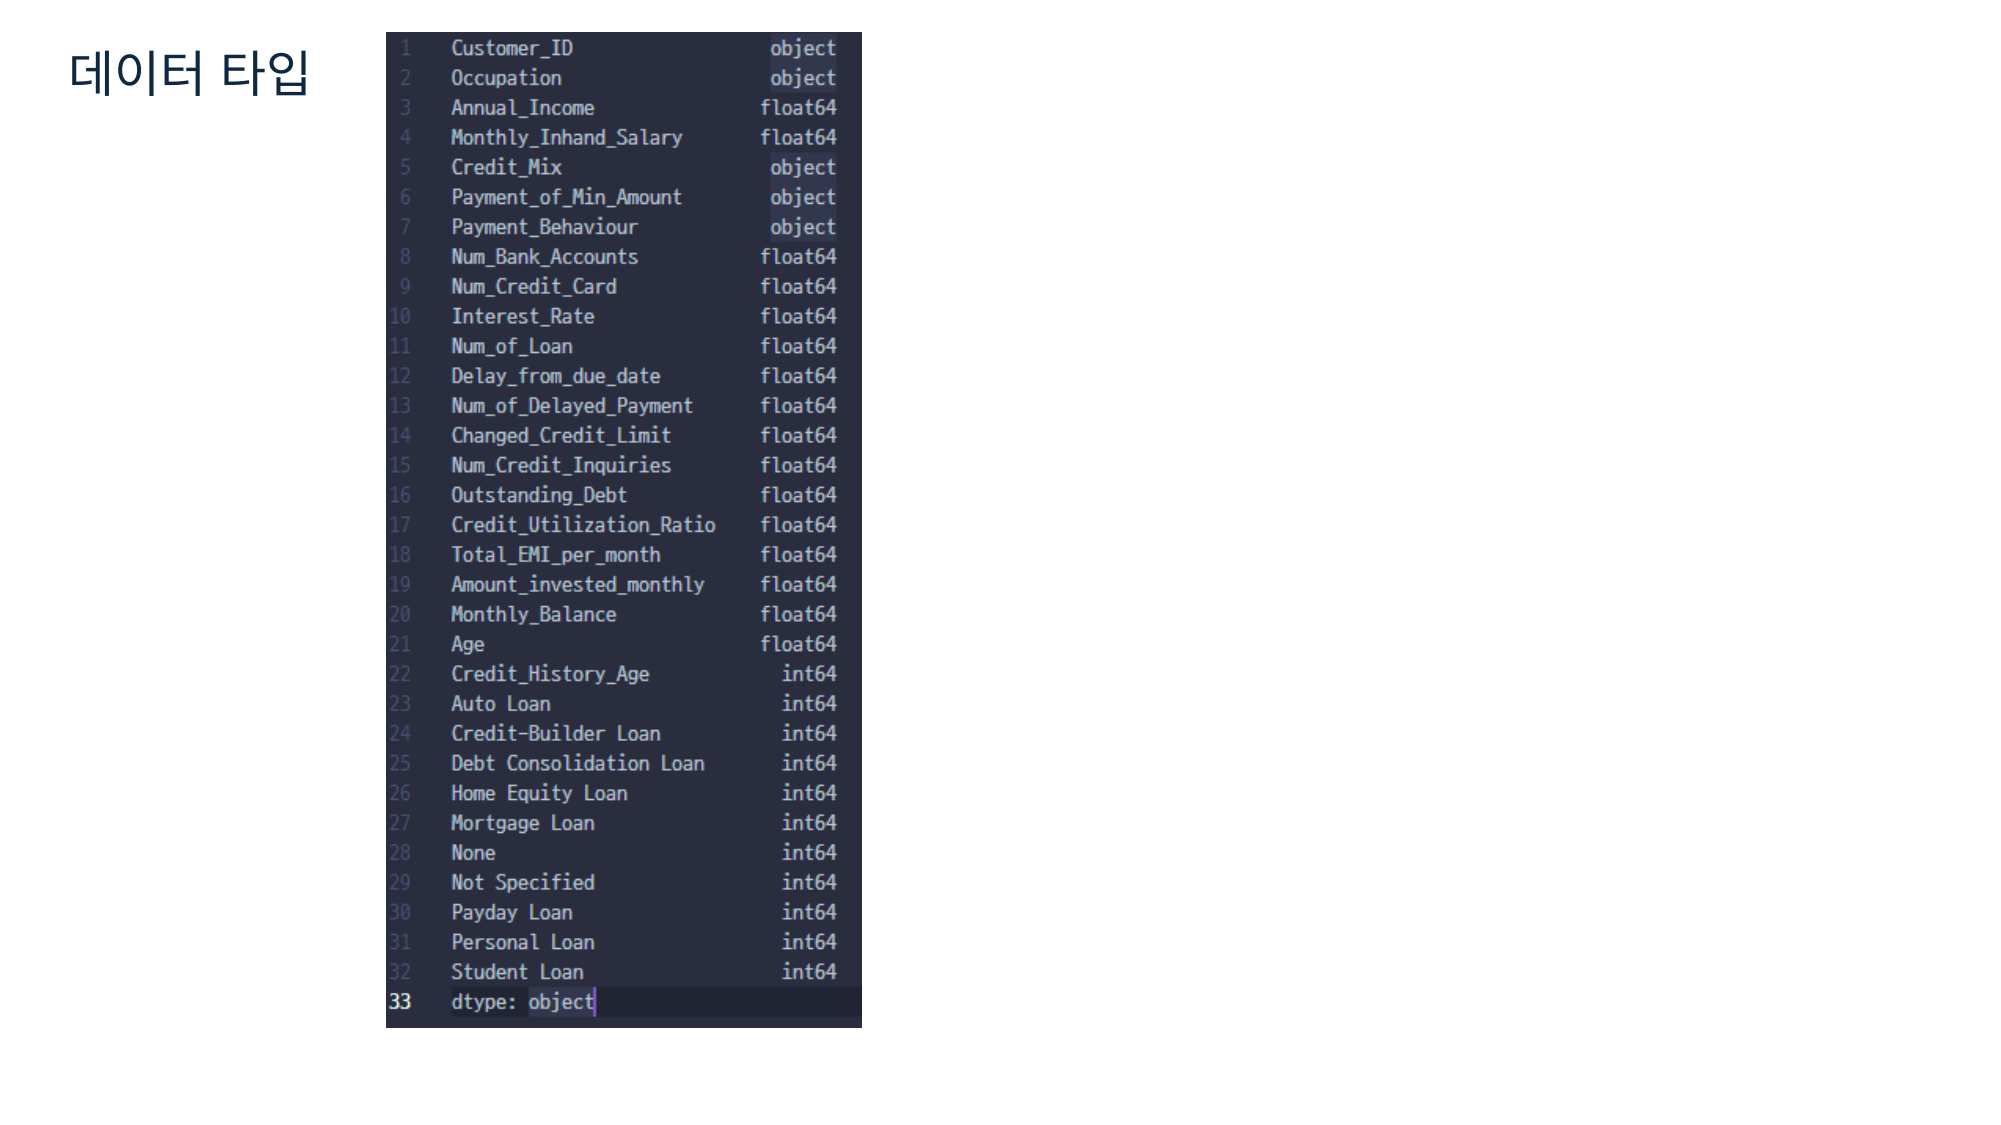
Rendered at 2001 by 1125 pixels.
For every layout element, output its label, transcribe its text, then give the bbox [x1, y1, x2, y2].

picture [385, 32, 862, 1029]
text_box 데이터 타입 [48, 22, 462, 123]
